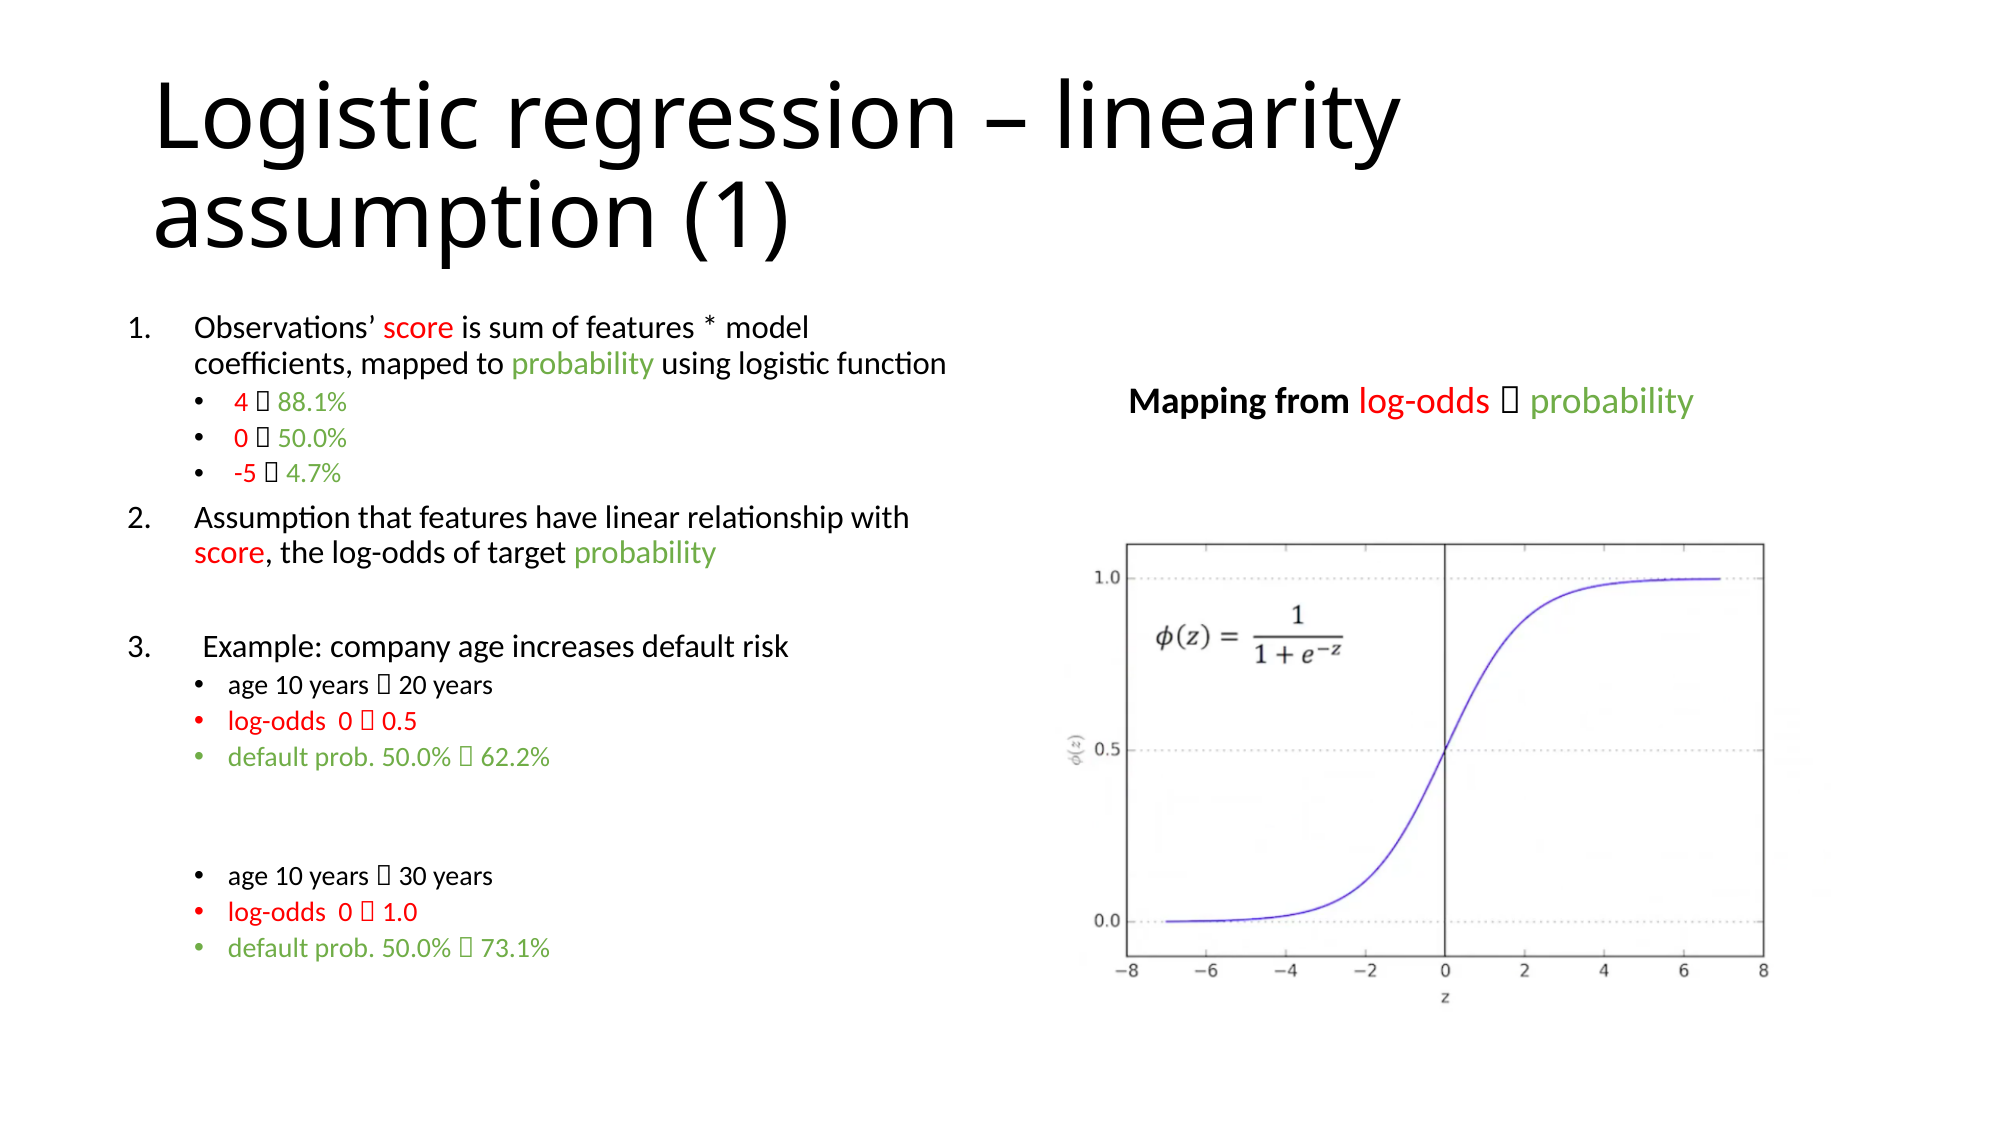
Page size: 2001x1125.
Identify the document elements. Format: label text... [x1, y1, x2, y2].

title Logistic regression – linearity assumption (1) [137, 59, 1863, 278]
text_box Mapping from log-odds  probability [1113, 369, 1772, 429]
list Observations’ score is sum of features * model coefficients, mapped to probability using logistic function 4  88.1% 0  50.0% -5  4.7% Assumption that features have linear relationship with score, the log-odds of target probability Example: company age increases default risk age 10 years  20 years log-odds 0  0.5 default prob. 50.0%  62.2% age 10 years  30 years log-odds 0  1.0 default prob. 50.0%  73.1% [112, 303, 975, 1018]
picture [1055, 521, 1831, 1014]
